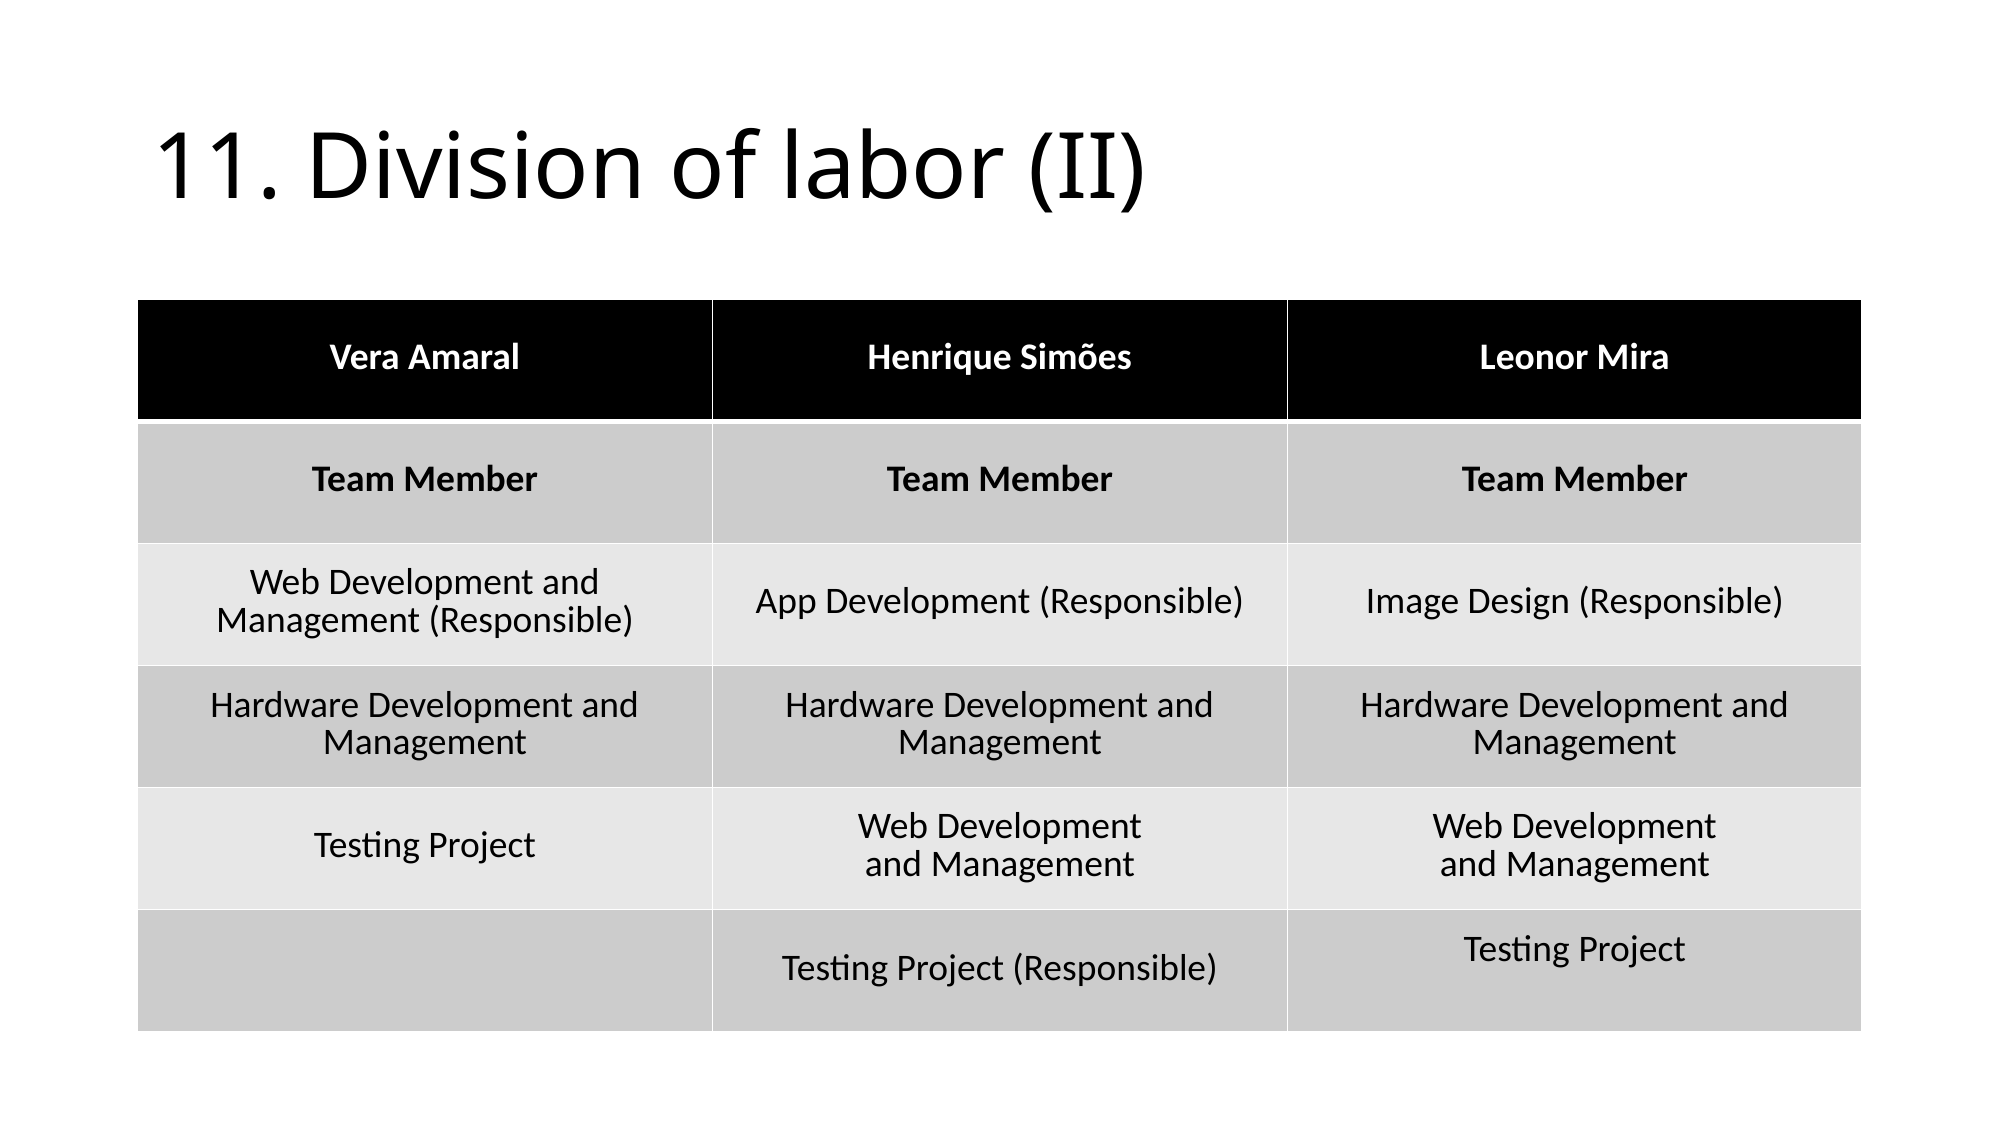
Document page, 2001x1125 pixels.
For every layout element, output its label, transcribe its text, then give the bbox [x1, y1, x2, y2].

table_header Henrique Simões [713, 300, 1287, 419]
table_cell App Development (Responsible) [713, 544, 1287, 665]
table_cell Team Member [713, 424, 1287, 543]
table_cell Testing Project [138, 788, 712, 909]
table_cell Team Member [1288, 424, 1861, 543]
table_cell Web Development and Management (Responsible) [138, 544, 712, 665]
table_header Vera Amaral [138, 300, 712, 419]
table_cell Web Development and Management [713, 788, 1287, 909]
table_cell Hardware Development and Management [1288, 666, 1861, 787]
table_cell Hardware Development and Management [138, 666, 712, 787]
table_header Leonor Mira [1288, 300, 1861, 419]
table_cell Team Member [138, 424, 712, 543]
table_cell Image Design (Responsible) [1288, 544, 1861, 665]
table_cell Testing Project [1288, 910, 1861, 1031]
table_cell Web Development and Management [1288, 788, 1861, 909]
table_cell Hardware Development and Management [713, 666, 1287, 787]
table_cell [138, 910, 712, 1031]
title 11. Division of labor (II) [137, 59, 1863, 278]
table_cell Testing Project (Responsible) [713, 910, 1287, 1031]
